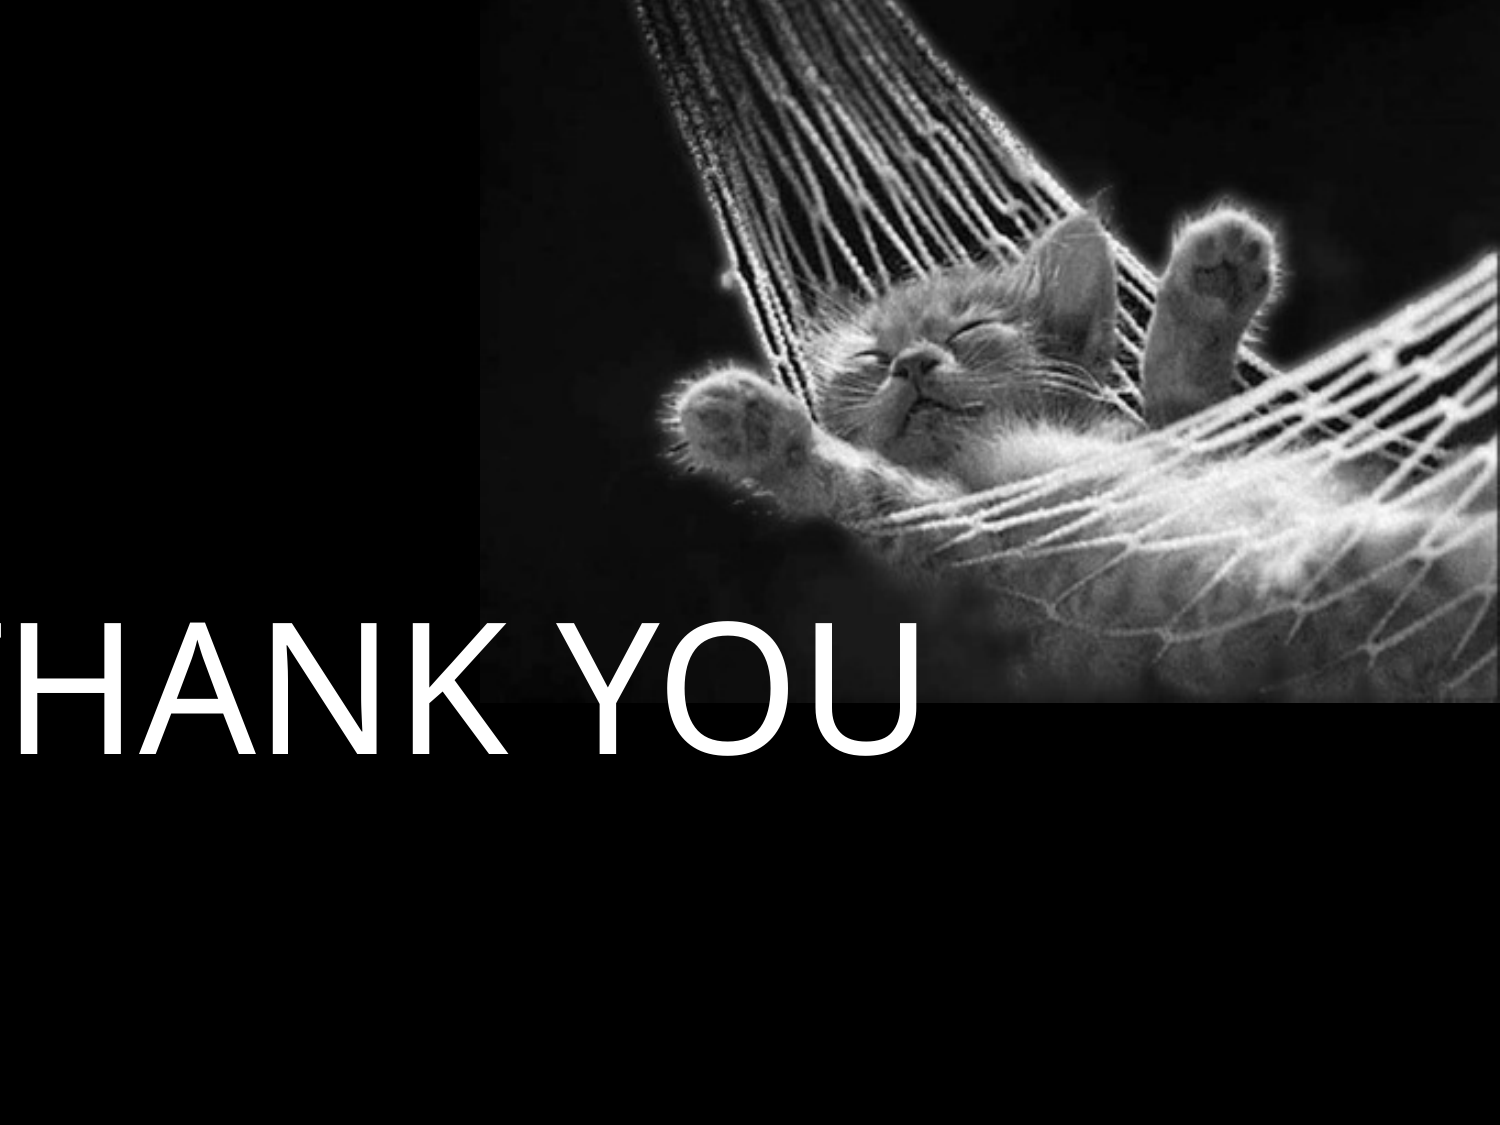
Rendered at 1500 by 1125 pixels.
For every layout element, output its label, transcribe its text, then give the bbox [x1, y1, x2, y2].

text_box THANK YOU [0, 563, 949, 799]
picture [480, 0, 1500, 703]
